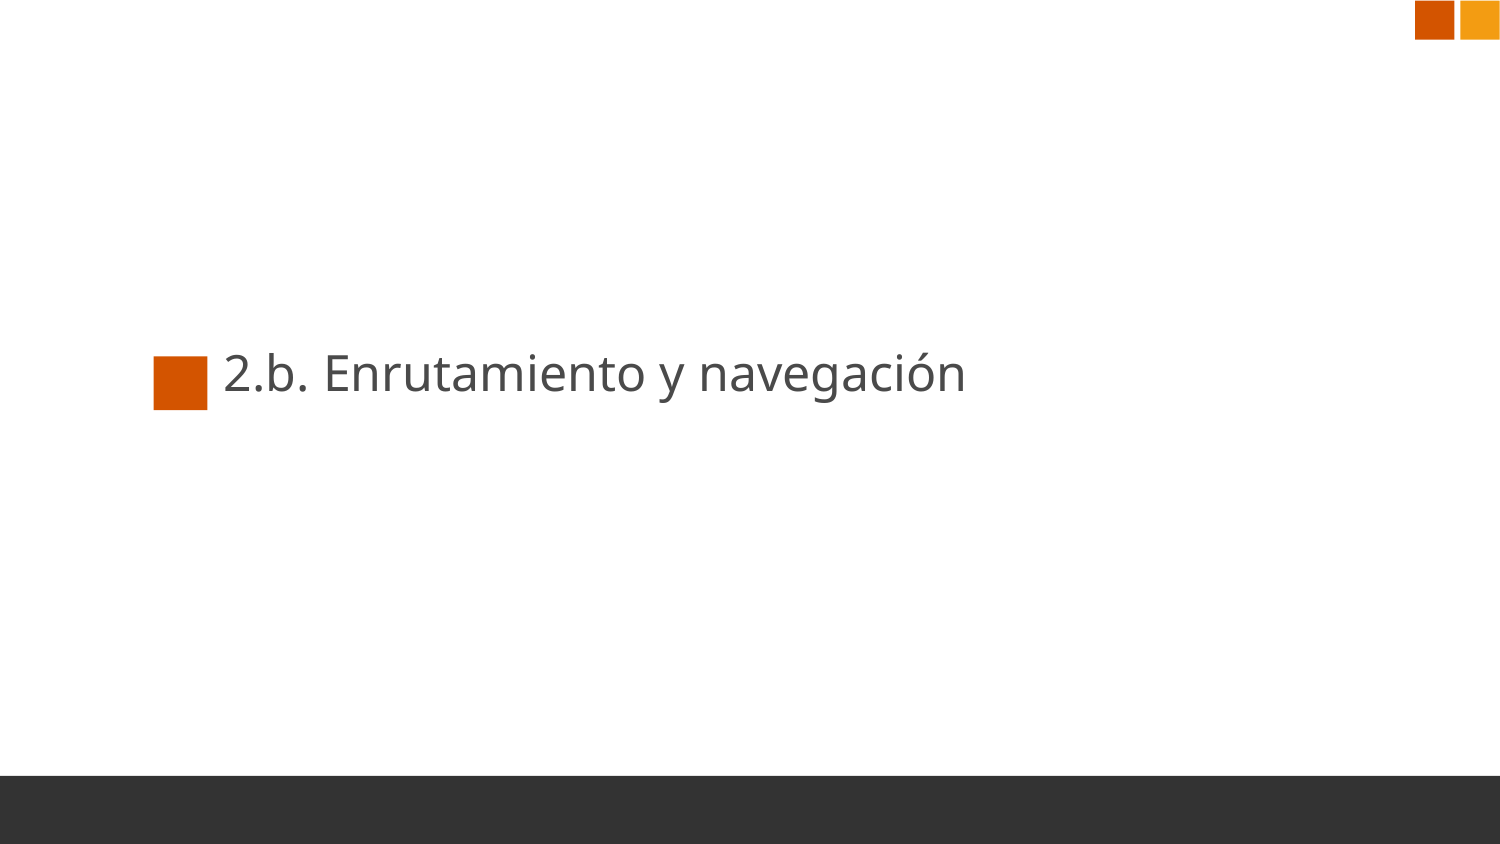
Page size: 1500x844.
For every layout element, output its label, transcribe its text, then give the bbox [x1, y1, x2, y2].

title 2.b. Enrutamiento y navegación [215, 332, 1442, 611]
